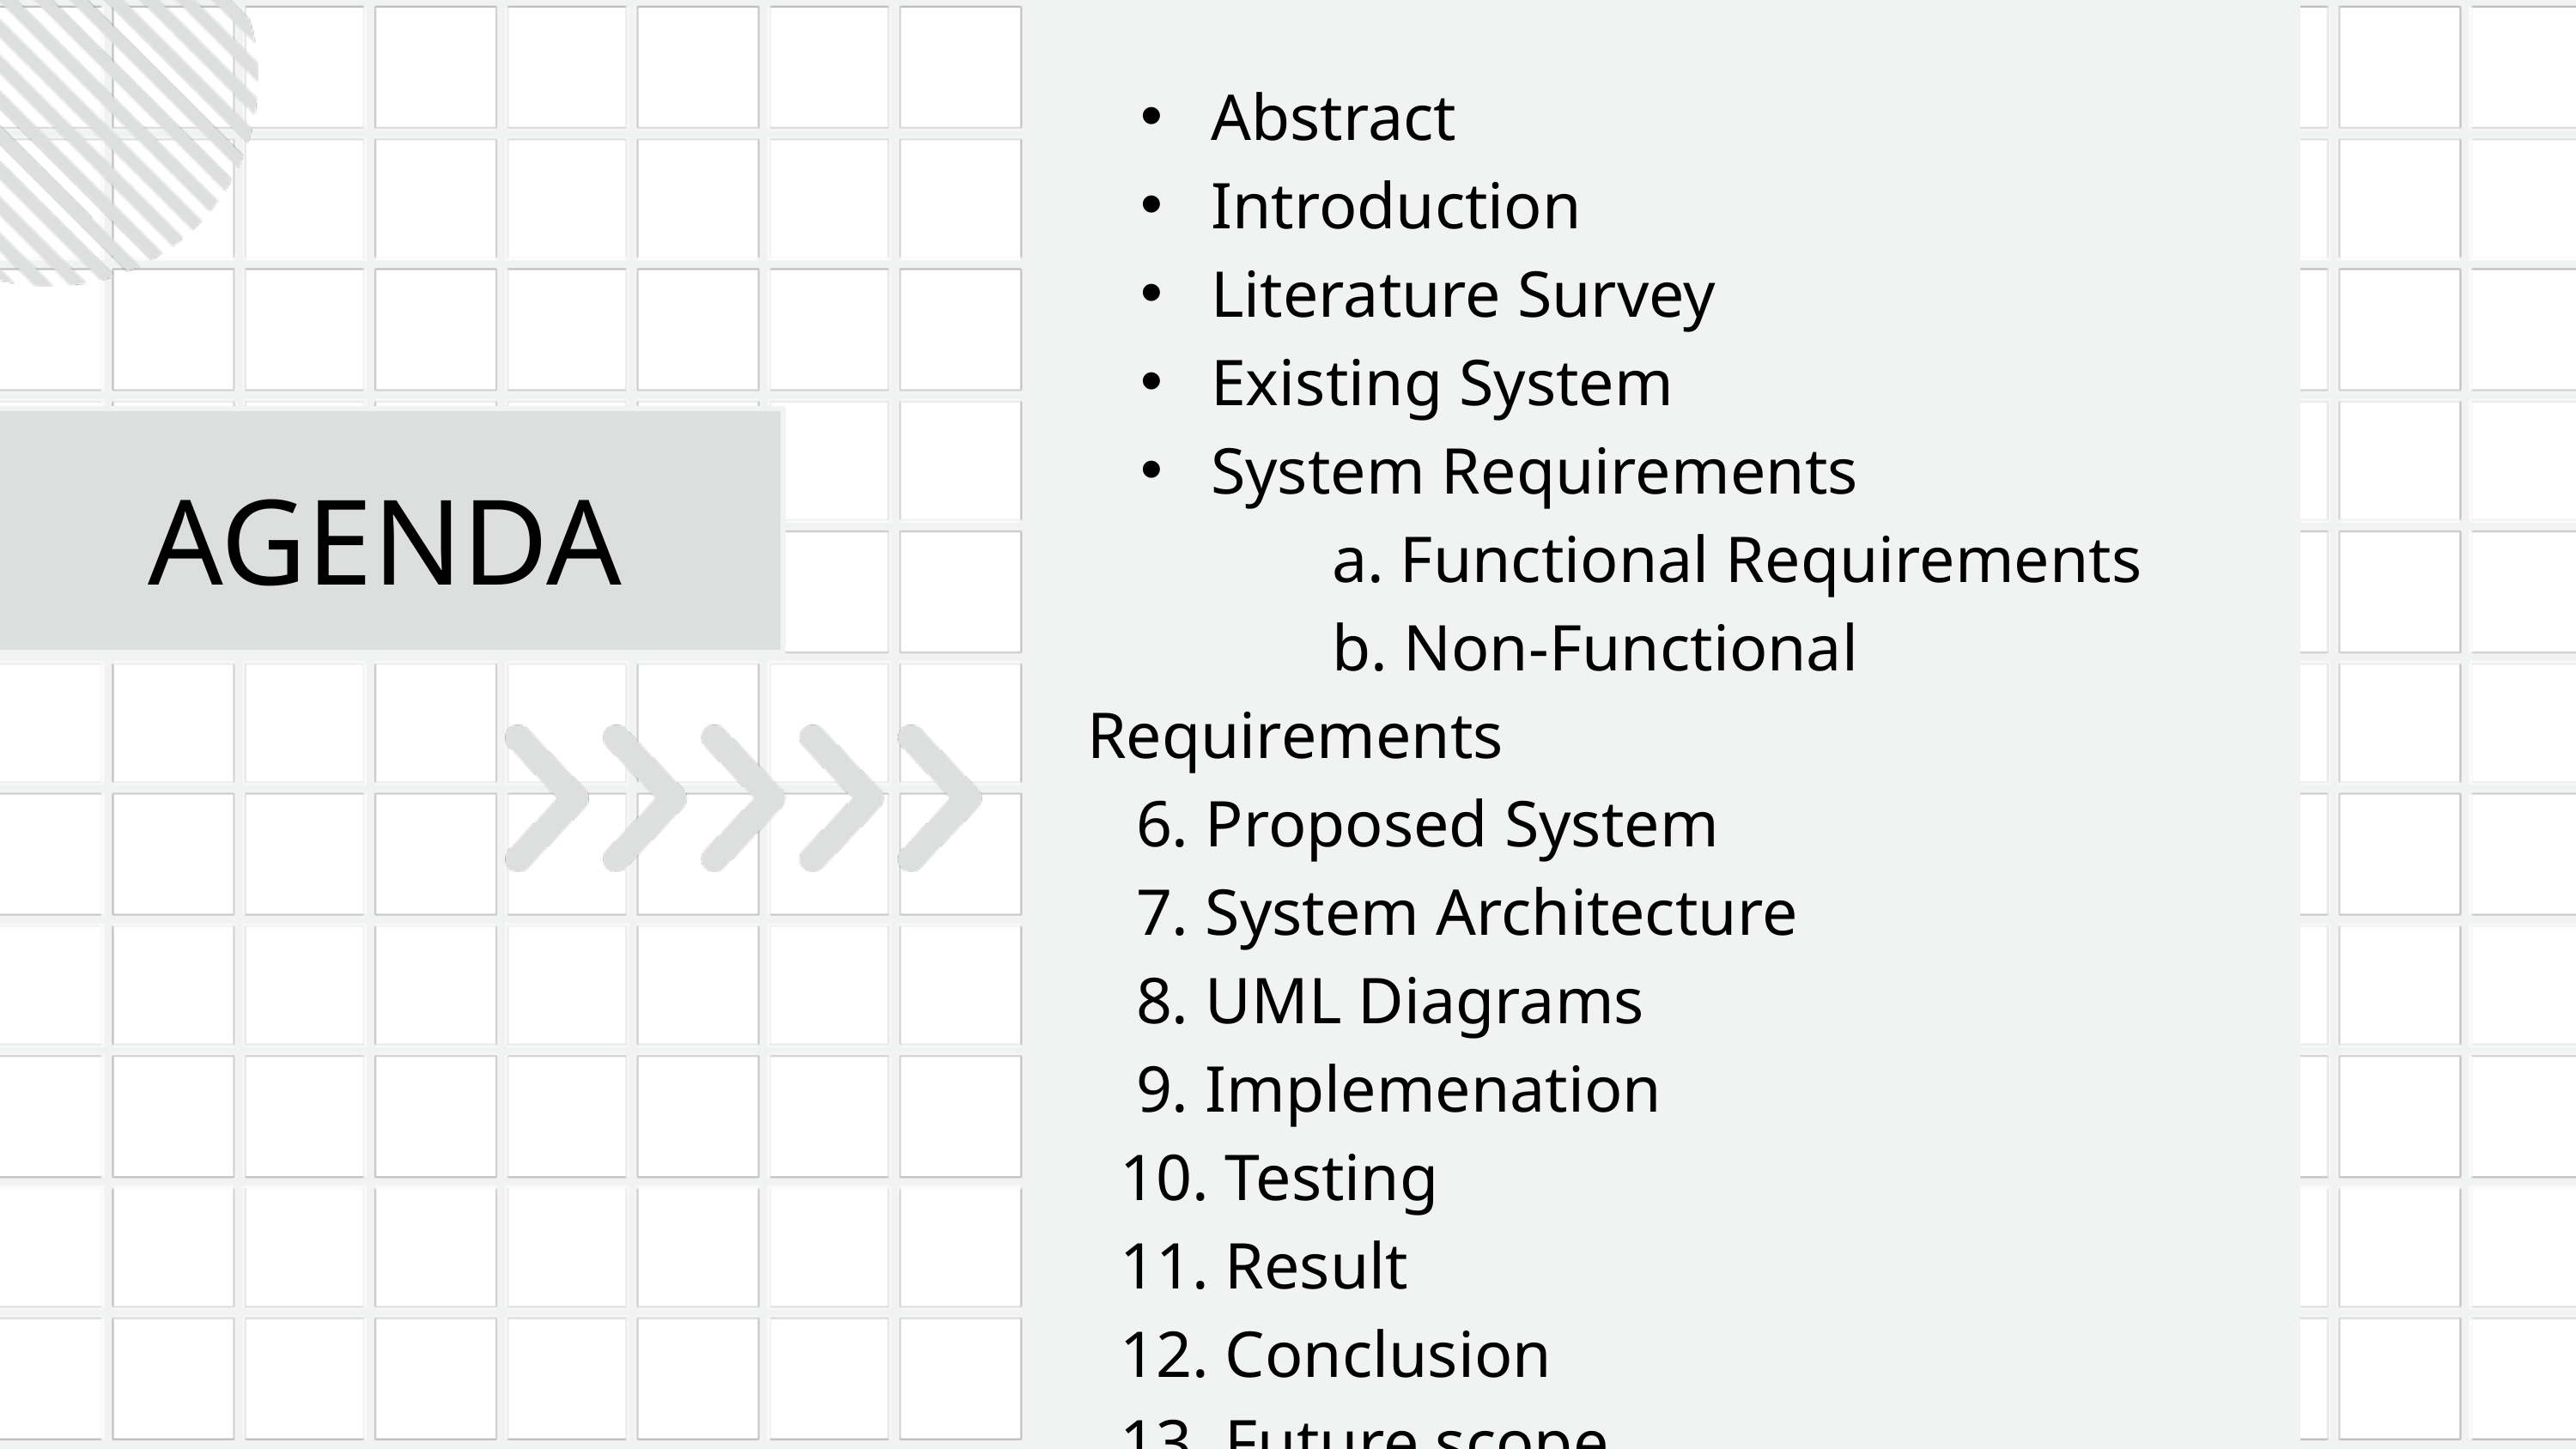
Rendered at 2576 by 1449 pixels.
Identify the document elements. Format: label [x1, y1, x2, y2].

text_box [2304, 0, 2576, 1449]
text_box [0, 0, 1022, 1449]
text_box [0, 409, 784, 653]
picture [0, 0, 258, 287]
text_box [1026, 0, 2300, 1449]
picture [504, 724, 983, 873]
